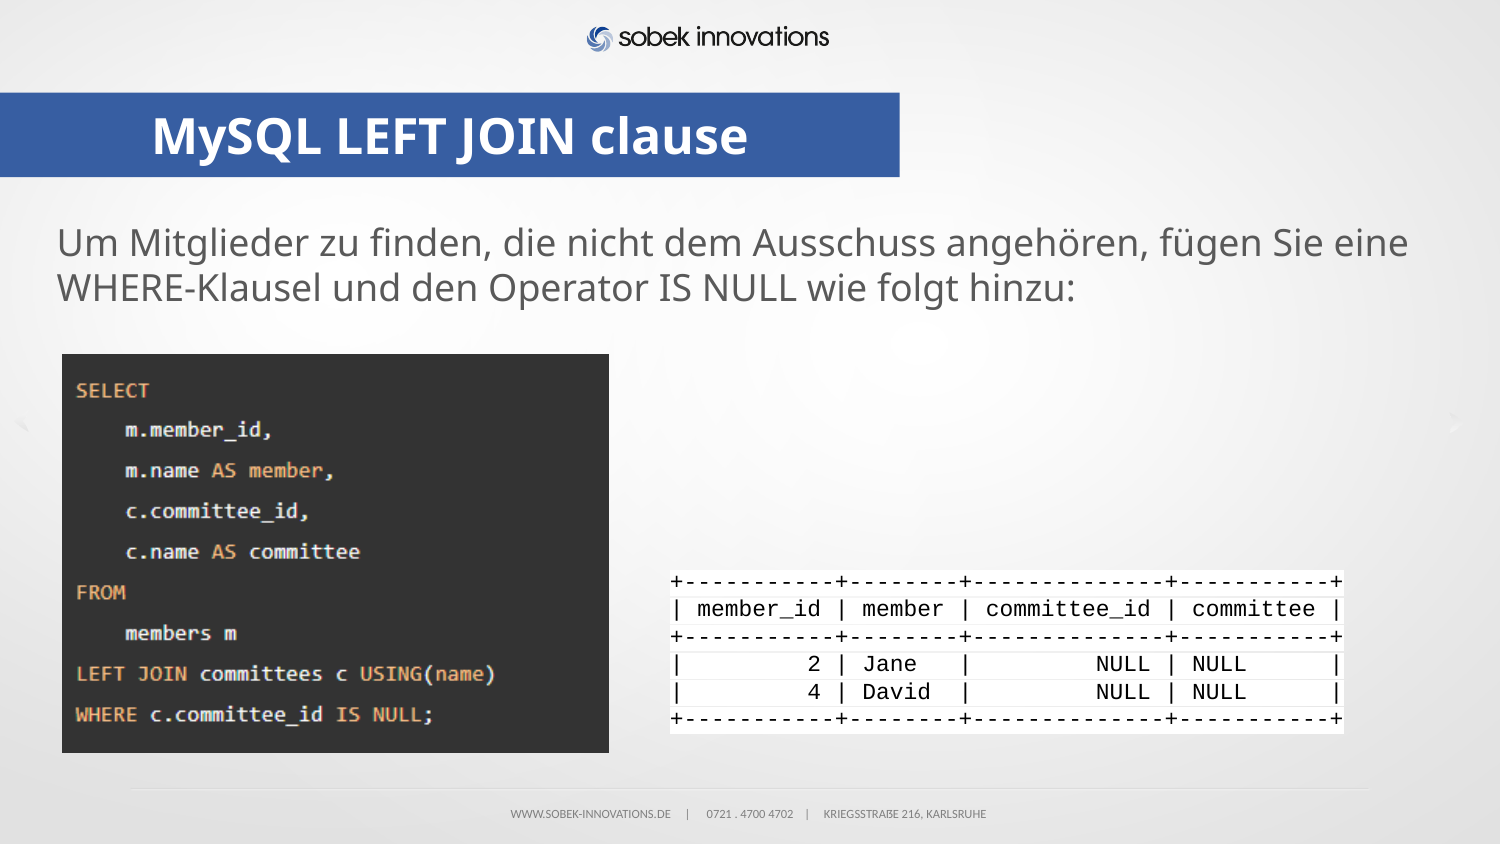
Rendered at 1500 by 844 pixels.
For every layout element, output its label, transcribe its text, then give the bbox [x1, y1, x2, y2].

title MySQL LEFT JOIN clause [0, 92, 900, 178]
list Um Mitglieder zu finden, die nicht dem Ausschuss angehören, fügen Sie eine WHERE-Klausel und den Operator IS NULL wie folgt hinzu: [56, 218, 1444, 780]
text_box +-----------+--------+--------------+-----------+ | member_id | member | committee_id | committee | +-----------+--------+--------------+-----------+ | 2 | Jane | NULL | NULL | | 4 | David | NULL | NULL | +-----------+--------+--------------+-----------+ [654, 551, 1418, 747]
picture [0, 0, 1500, 844]
